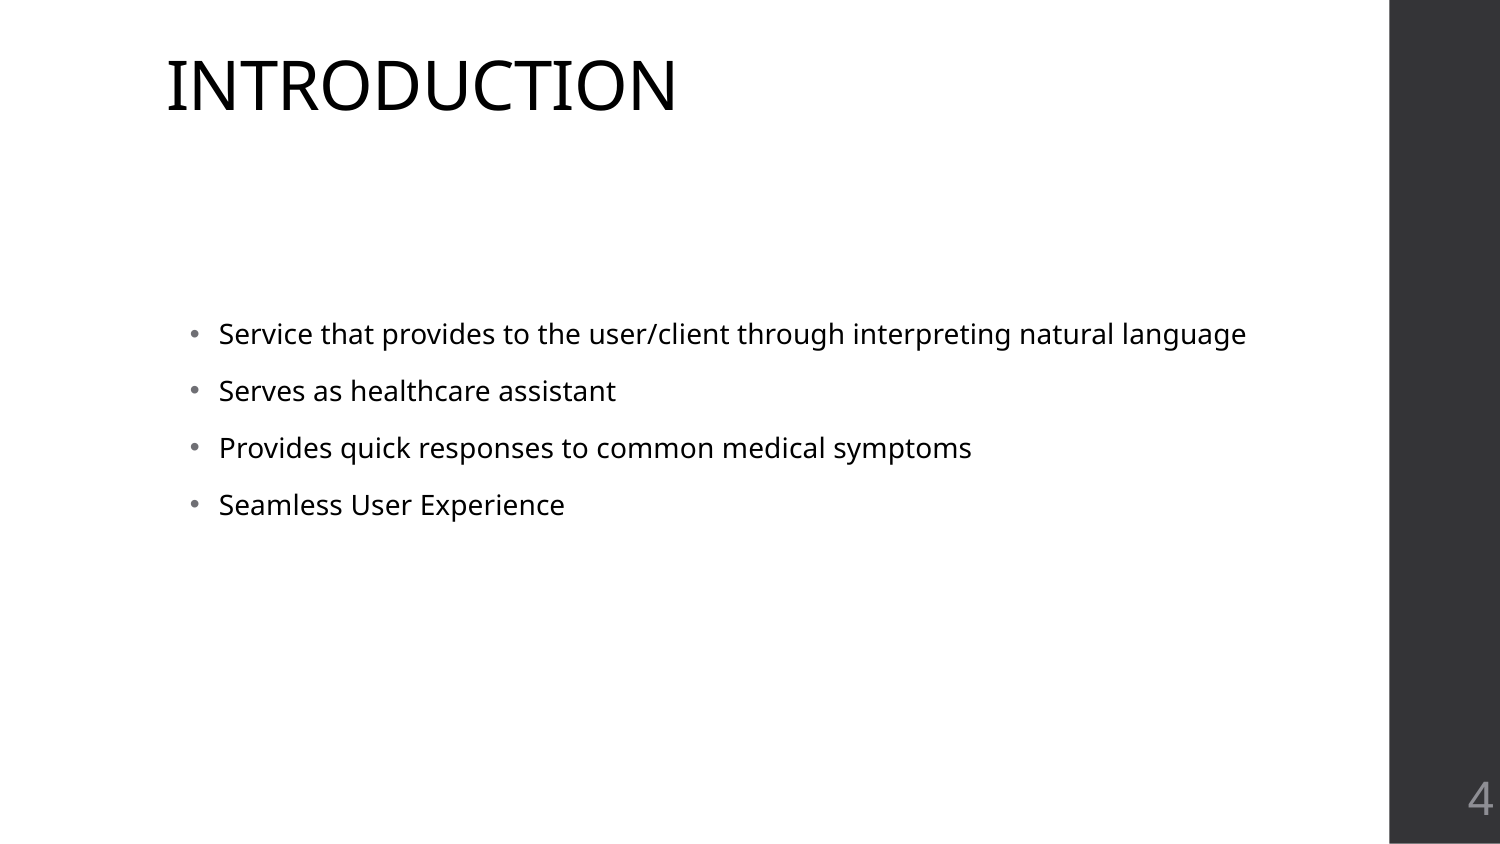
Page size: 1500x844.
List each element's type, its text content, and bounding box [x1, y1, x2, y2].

slide_number 4 [1389, 759, 1500, 833]
list Service that provides to the user/client through interpreting natural language Serves as healthcare assistant Provides quick responses to common medical symptoms Seamless User Experience [178, 304, 1361, 673]
title INTRODUCTION [155, 45, 1348, 209]
